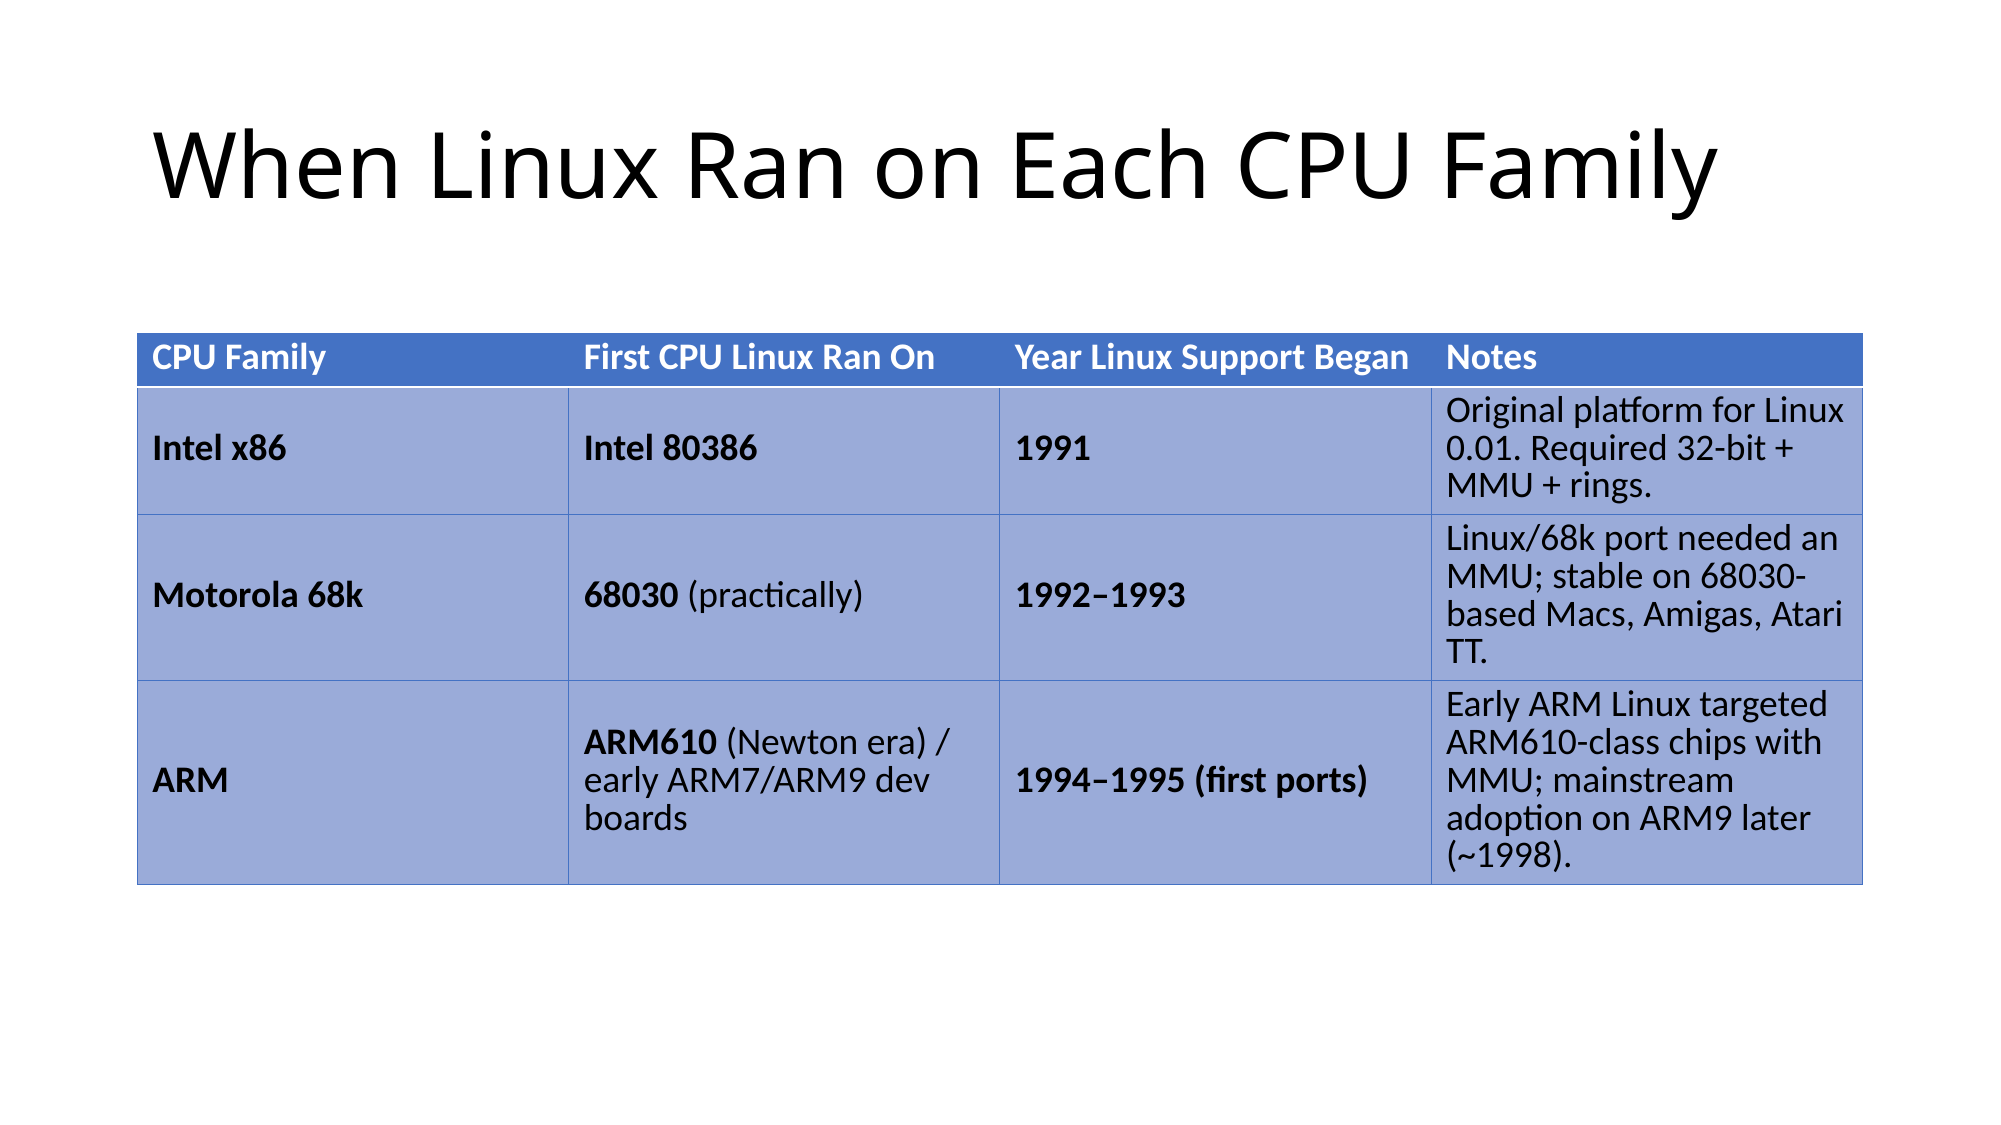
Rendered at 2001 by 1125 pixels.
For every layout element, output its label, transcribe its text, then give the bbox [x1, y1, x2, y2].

table_cell Intel 80386 [569, 388, 999, 514]
table_cell Original platform for Linux 0.01. Required 32-bit + MMU + rings. [1432, 388, 1862, 514]
table_cell Motorola 68k [138, 515, 568, 680]
table_header Year Linux Support Began [1000, 334, 1431, 386]
title When Linux Ran on Each CPU Family [137, 59, 1863, 278]
table_header CPU Family [138, 334, 568, 386]
table_cell ARM610 (Newton era) / early ARM7/ARM9 dev boards [569, 681, 999, 884]
table_cell Intel x86 [138, 388, 568, 514]
table_header Notes [1432, 334, 1862, 386]
table_cell Linux/68k port needed an MMU; stable on 68030-based Macs, Amigas, Atari TT. [1432, 515, 1862, 680]
table_header First CPU Linux Ran On [569, 334, 999, 386]
table_cell 68030 (practically) [569, 515, 999, 680]
table_cell 1991 [1000, 388, 1431, 514]
table_cell 1994–1995 (first ports) [1000, 681, 1431, 884]
table_cell Early ARM Linux targeted ARM610-class chips with MMU; mainstream adoption on ARM9 later (~1998). [1432, 681, 1862, 884]
table_cell ARM [138, 681, 568, 884]
table_cell 1992–1993 [1000, 515, 1431, 680]
